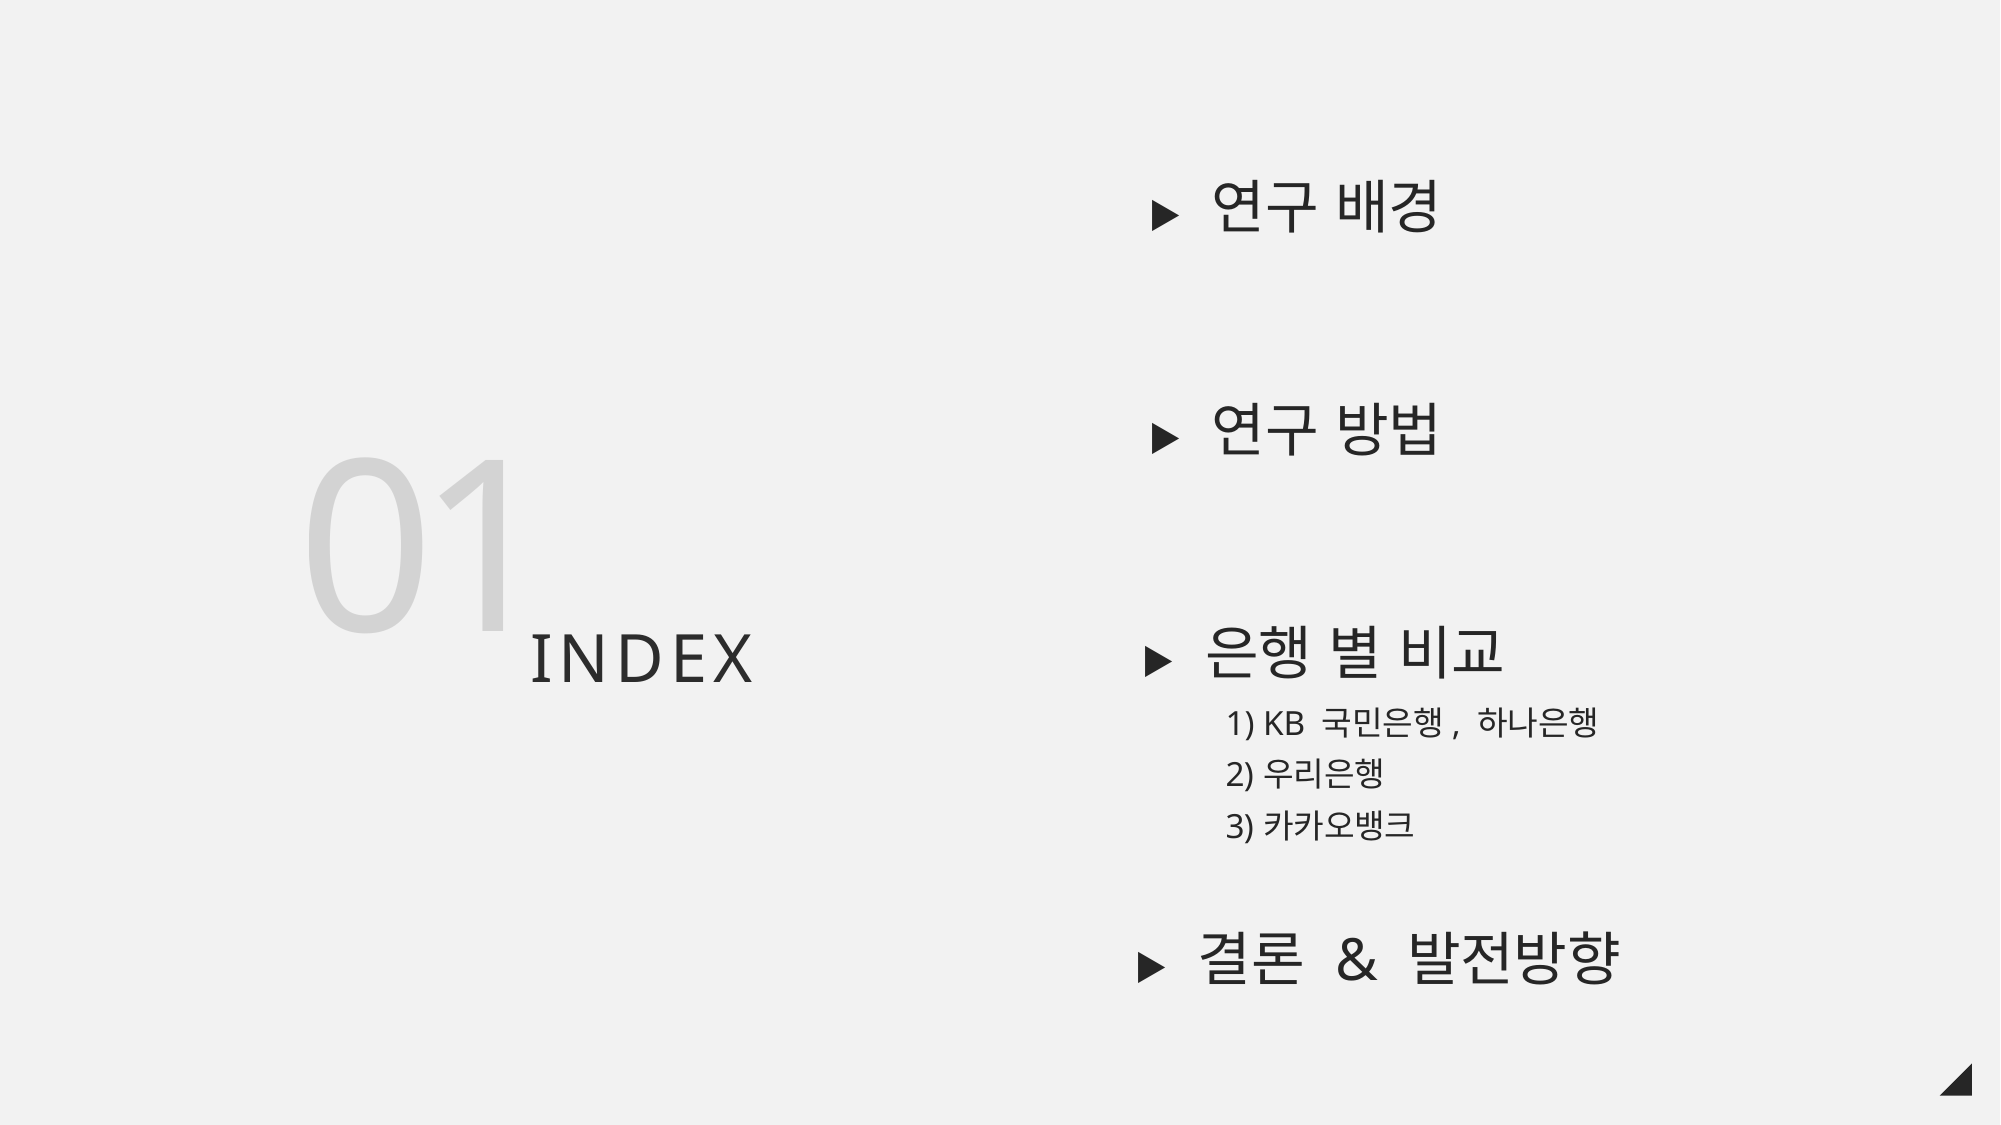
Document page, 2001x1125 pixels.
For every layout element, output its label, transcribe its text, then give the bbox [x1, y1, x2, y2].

text_box KB 국민은행, 하나은행 우리은행 카카오뱅크 [1210, 682, 1615, 853]
text_box [1937, 1060, 1974, 1097]
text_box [284, 384, 781, 690]
text_box ▶ 은행 별 비교 [1126, 587, 1520, 694]
text_box ▶ 연구 배경 [1133, 142, 1457, 248]
text_box ▶ 결론 & 발전방향 [1119, 893, 1636, 999]
text_box ▶ 연구 방법 [1133, 364, 1457, 471]
